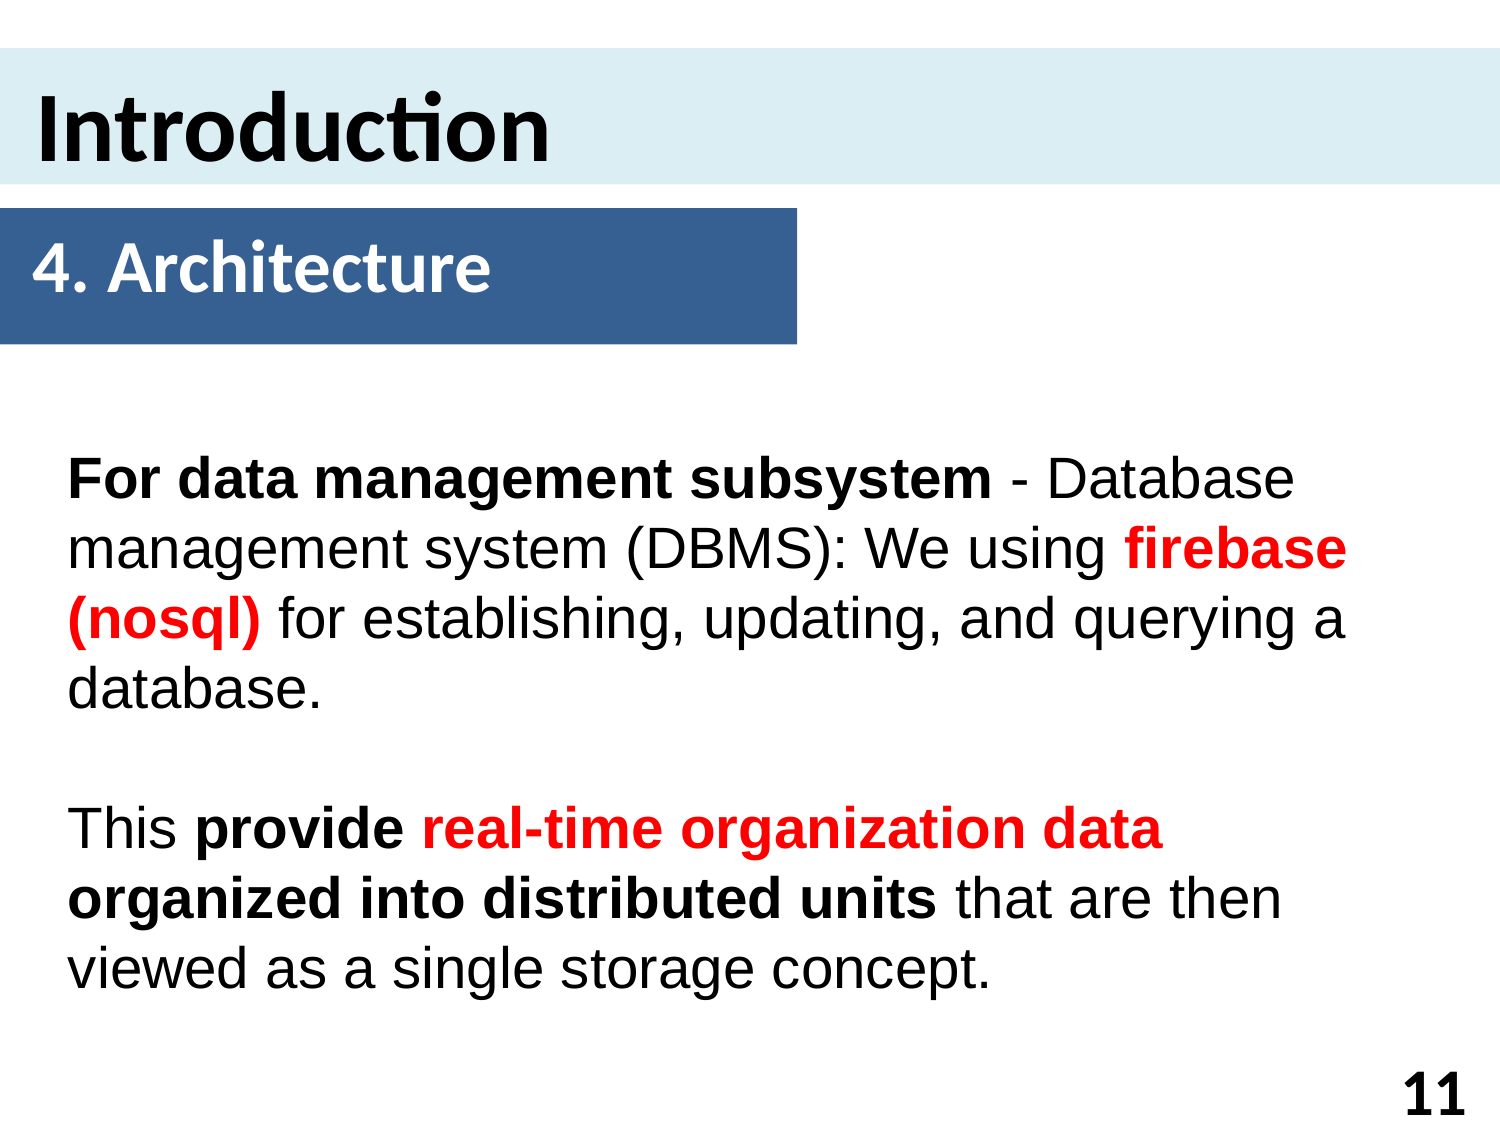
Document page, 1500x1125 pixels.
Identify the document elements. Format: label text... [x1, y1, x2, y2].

text_box Introduction [20, 54, 568, 190]
slide_number 11 [1132, 1058, 1483, 1119]
text_box [0, 206, 799, 346]
text_box [0, 46, 1500, 186]
text_box 4. Architecture [17, 210, 876, 315]
text_box For data management subsystem - Database management system (DBMS): We using firebase (nosql) for establishing, updating, and querying a database. This provide real-time organization data organized into distributed units that are then viewed as a single storage concept. [53, 432, 1436, 1008]
